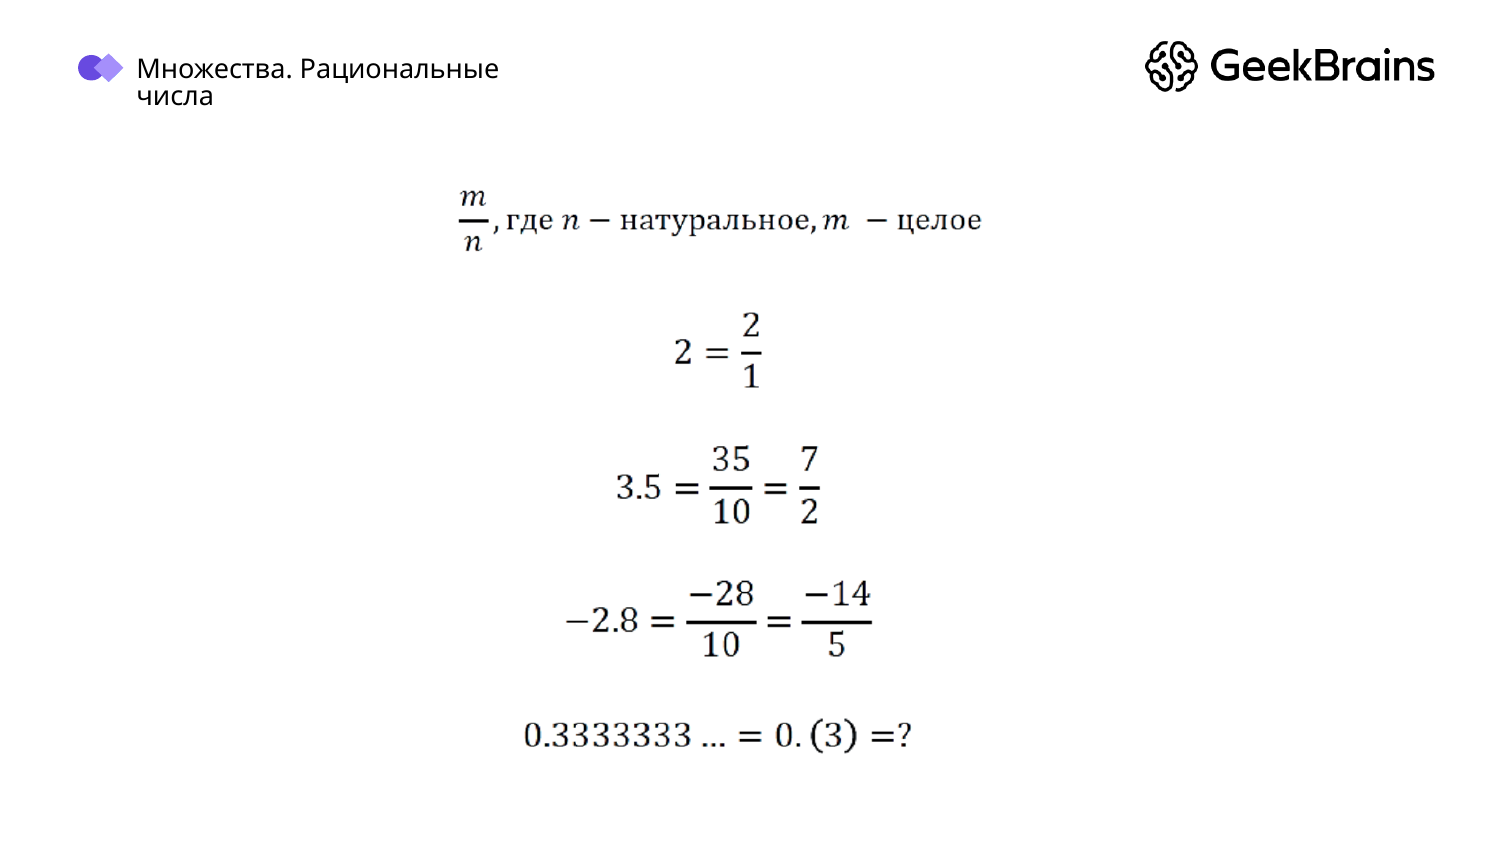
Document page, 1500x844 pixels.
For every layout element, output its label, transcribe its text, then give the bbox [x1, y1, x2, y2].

text_box [78, 54, 102, 81]
picture [1145, 39, 1435, 93]
picture [440, 168, 1060, 270]
title Множества. Рациональные числа [134, 39, 763, 83]
text_box [93, 53, 124, 82]
picture [400, 294, 1100, 797]
